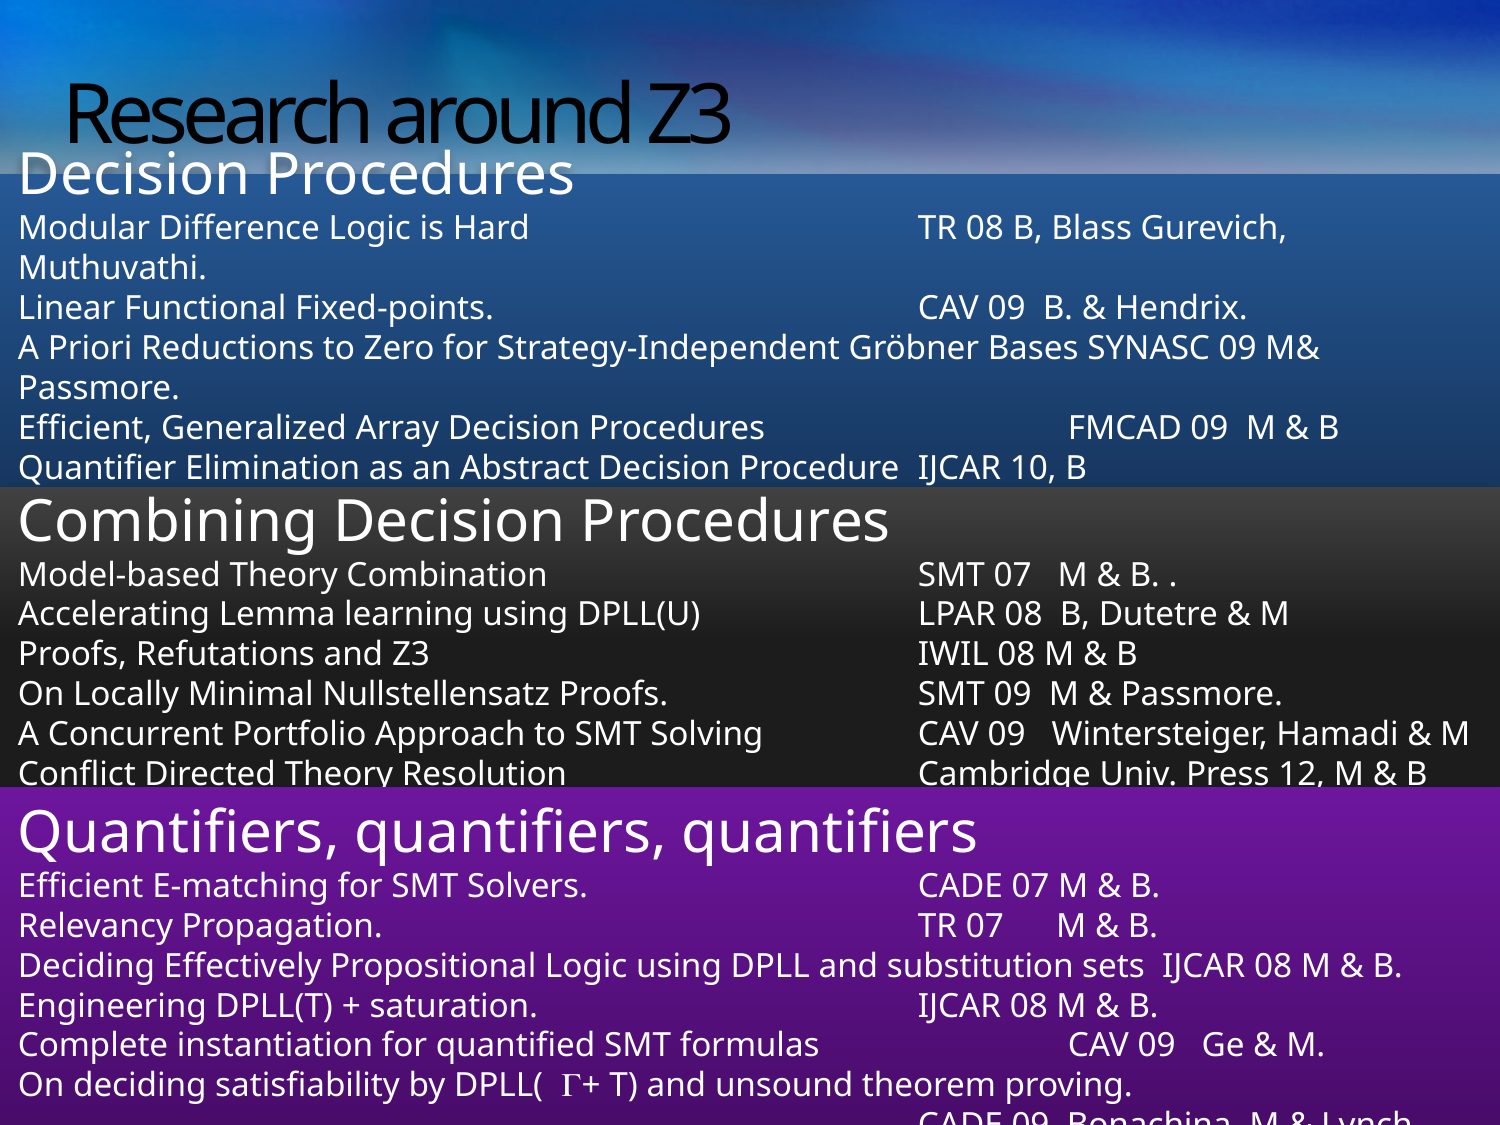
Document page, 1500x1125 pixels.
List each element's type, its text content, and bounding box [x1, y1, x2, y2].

picture [0, 0, 1500, 174]
title Research around Z3 [62, 71, 1438, 163]
text_box Decision Procedures Modular Difference Logic is Hard TR 08 B, Blass Gurevich, Muthuvathi. Linear Functional Fixed-points. CAV 09 B. & Hendrix. A Priori Reductions to Zero for Strategy-Independent Gröbner Bases SYNASC 09 M& Passmore. Efficient, Generalized Array Decision Procedures FMCAD 09 M & B Quantifier Elimination as an Abstract Decision Procedure IJCAR 10, B Cutting to the Chase CADE 11, Jojanovich, M [0, 174, 1500, 487]
text_box Quantifiers, quantifiers, quantifiers Efficient E-matching for SMT Solvers. CADE 07 M & B. Relevancy Propagation. TR 07 M & B. Deciding Effectively Propositional Logic using DPLL and substitution sets IJCAR 08 M & B. Engineering DPLL(T) + saturation. IJCAR 08 M & B. Complete instantiation for quantified SMT formulas CAV 09 Ge & M. On deciding satisfiability by DPLL(+ T) and unsound theorem proving. CADE 09 Bonachina, M & Lynch. . [0, 787, 1500, 1125]
text_box Combining Decision Procedures Model-based Theory Combination SMT 07 M & B. . Accelerating Lemma learning using DPLL(U) LPAR 08 B, Dutetre & M Proofs, Refutations and Z3 IWIL 08 M & B On Locally Minimal Nullstellensatz Proofs. SMT 09 M & Passmore. A Concurrent Portfolio Approach to SMT Solving CAV 09 Wintersteiger, Hamadi & M Conflict Directed Theory Resolution Cambridge Univ. Press 12, M & B [0, 487, 1500, 787]
